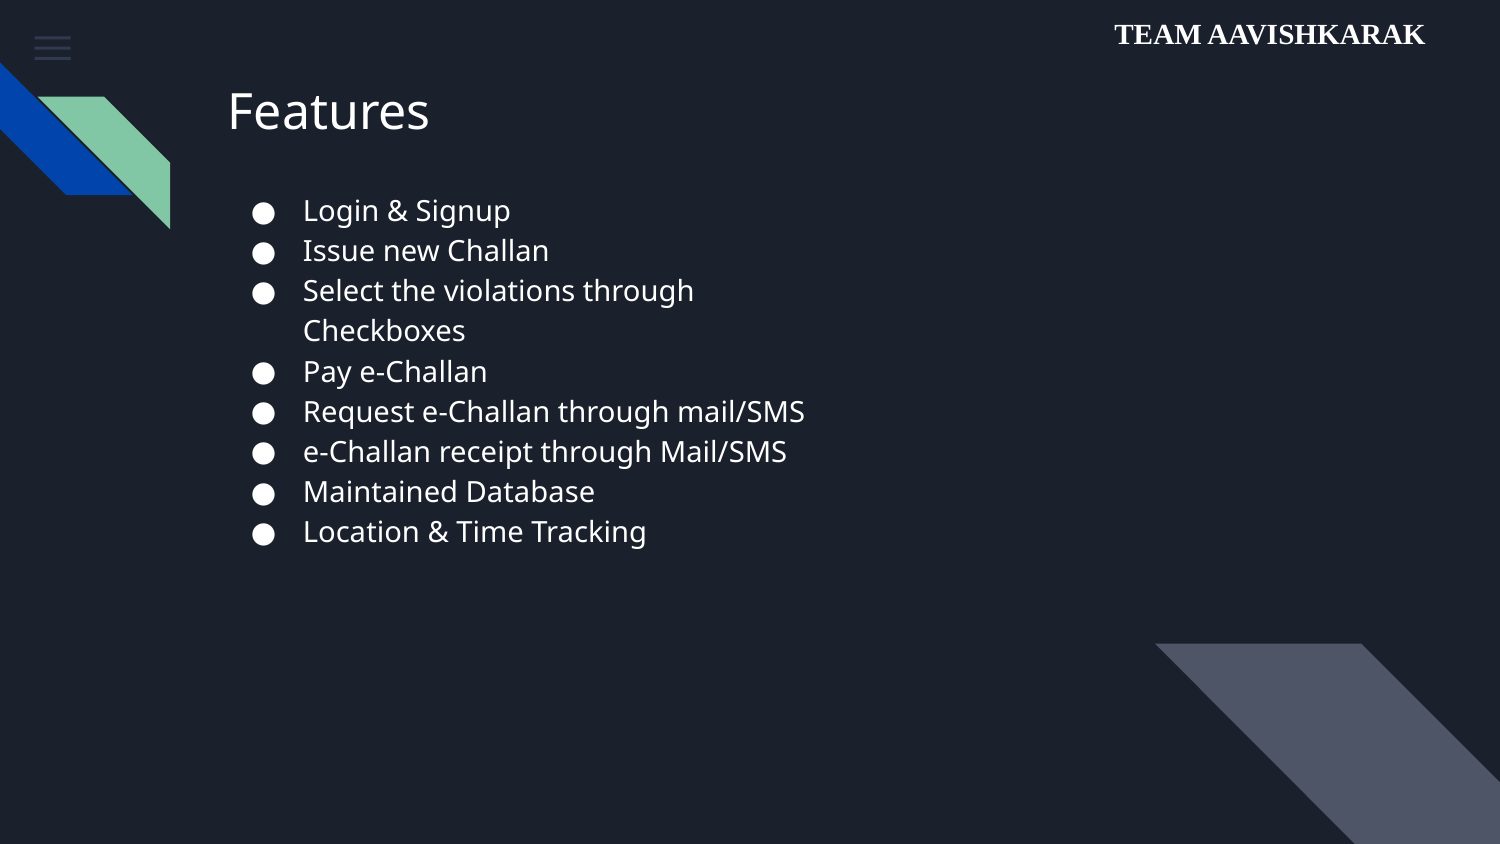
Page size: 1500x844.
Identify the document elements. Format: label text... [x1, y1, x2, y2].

text_box TEAM AAVISHKARAK [1099, 0, 1500, 120]
title Features [212, 64, 836, 172]
list Login & Signup Issue new Challan Select the violations through Checkboxes Pay e-Challan Request e-Challan through mail/SMS e-Challan receipt through Mail/SMS Maintained Database Location & Time Tracking [212, 172, 836, 720]
text_box [1154, 643, 1500, 844]
